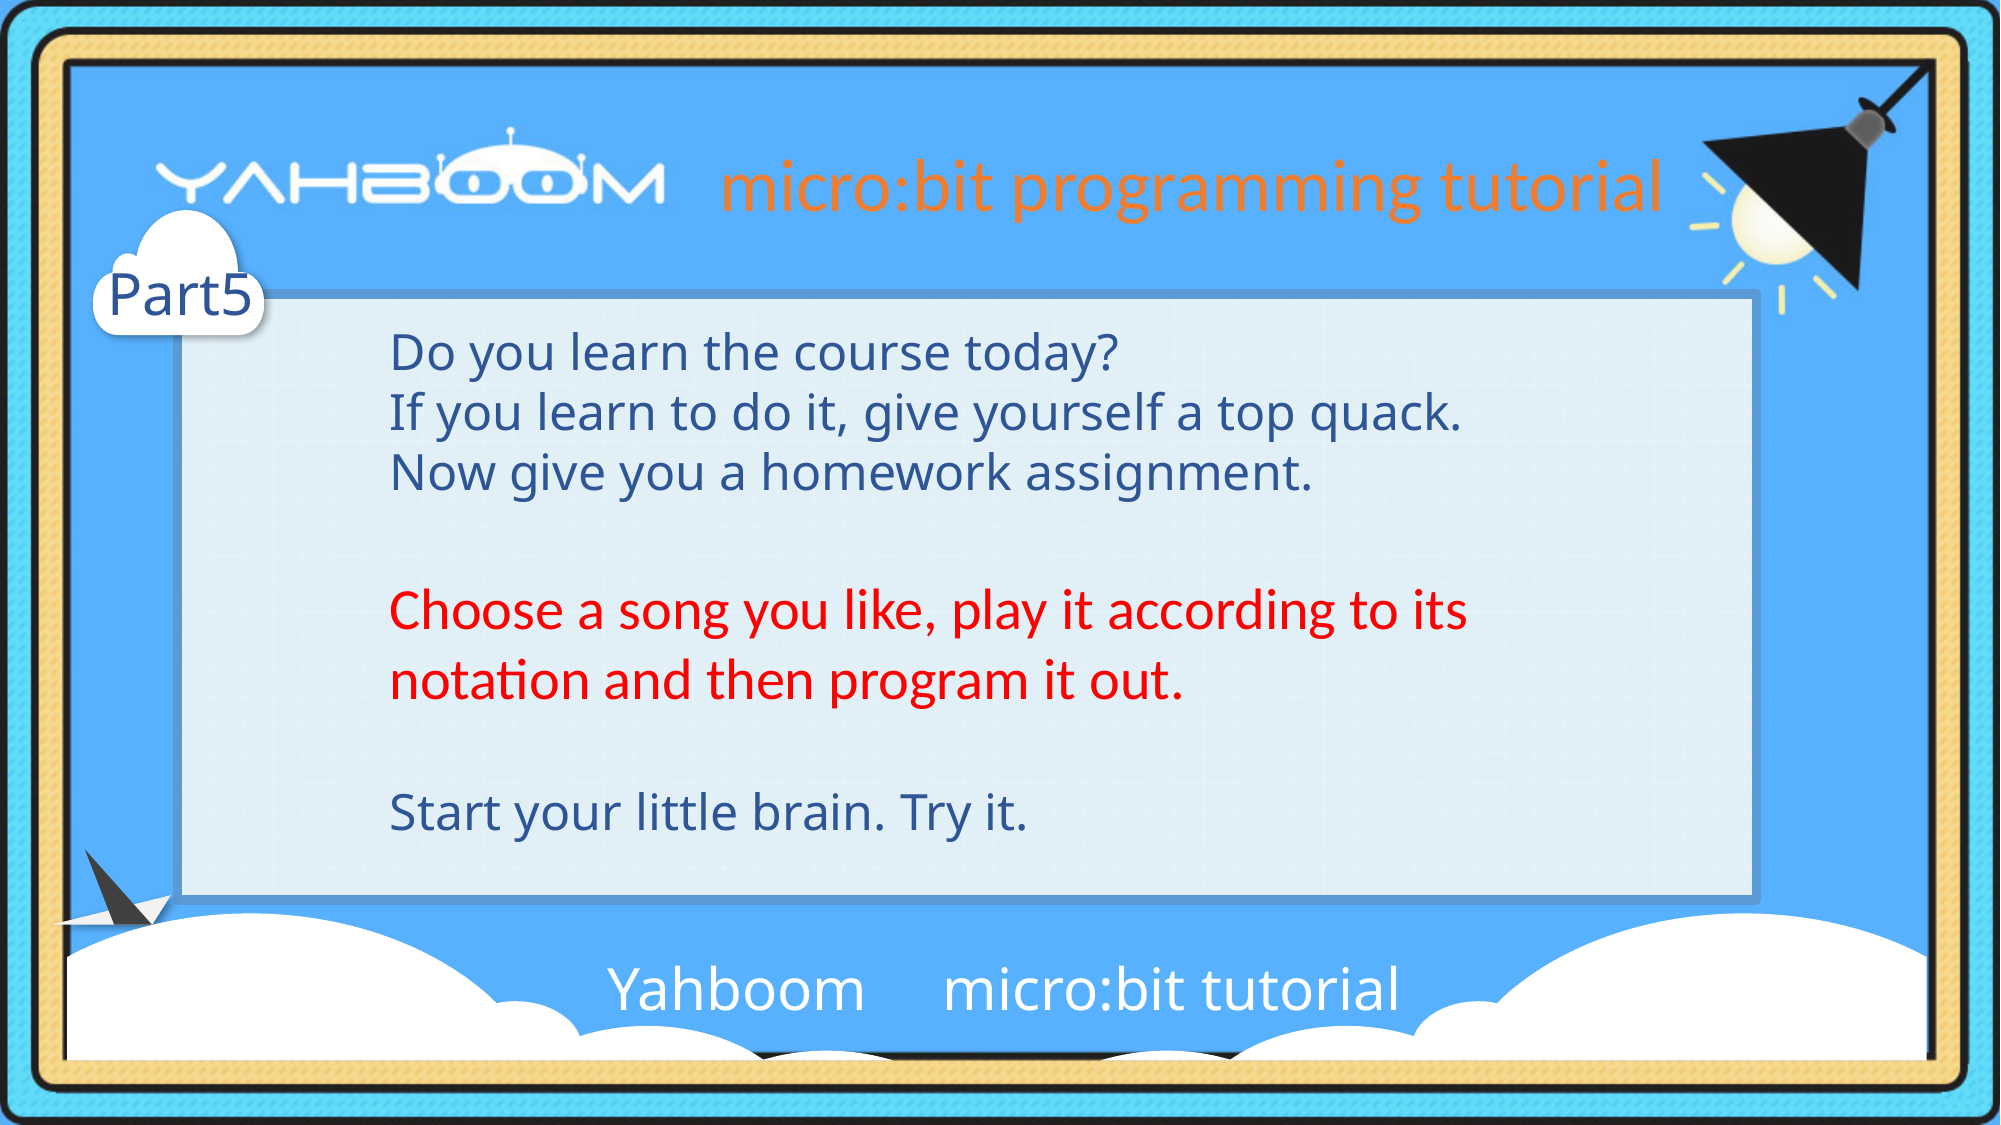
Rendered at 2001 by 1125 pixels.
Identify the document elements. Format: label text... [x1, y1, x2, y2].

title micro:bit programming tutorial [442, 85, 1943, 236]
text_box Do you learn the course today? If you learn to do it, give yourself a top quack. Now give you a homework assignment. Choose a song you like, play it according to its notation and then program it out. Start your little brain. Try it. [375, 896, 1625, 989]
text_box [137, 209, 236, 249]
text_box Part5 [93, 249, 284, 335]
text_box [51, 849, 171, 925]
text_box Yahboom micro:bit tutorial [1100, 912, 1928, 1062]
text_box Yahboom micro:bit tutorial [66, 912, 894, 1062]
picture [182, 298, 1752, 896]
